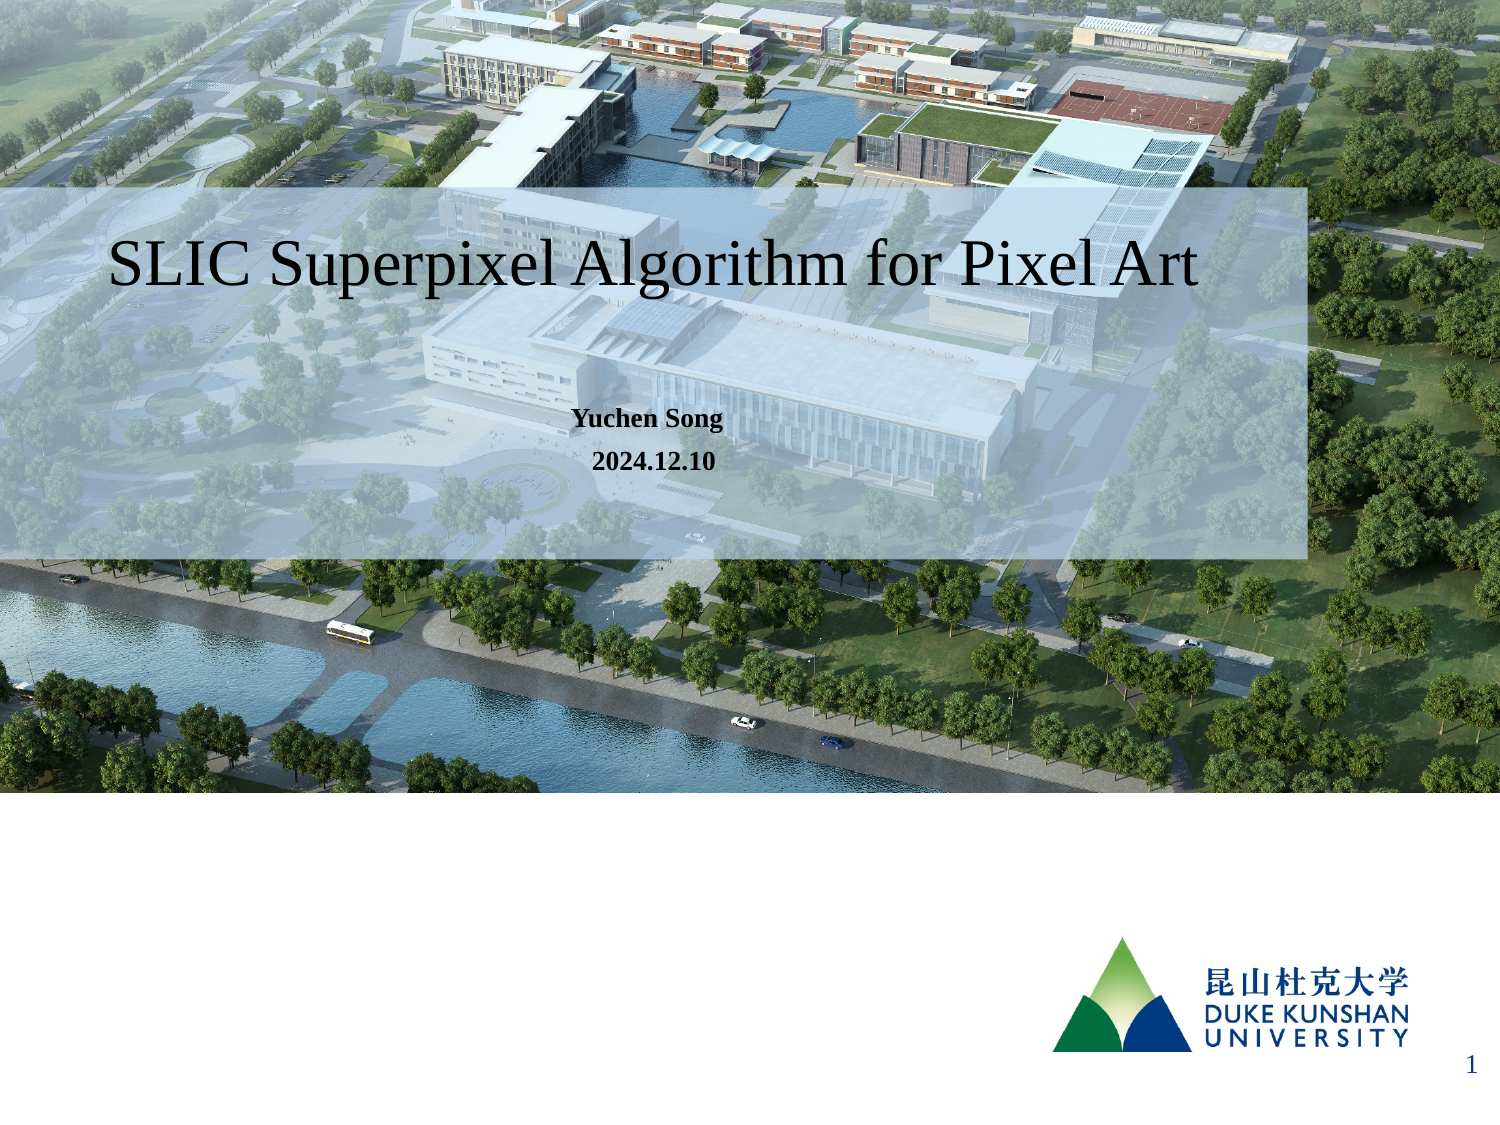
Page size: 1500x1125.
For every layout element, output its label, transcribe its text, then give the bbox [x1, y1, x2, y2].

picture [1052, 937, 1408, 1052]
slide_number ‹#› [1403, 1038, 1494, 1125]
picture [0, 0, 1500, 793]
